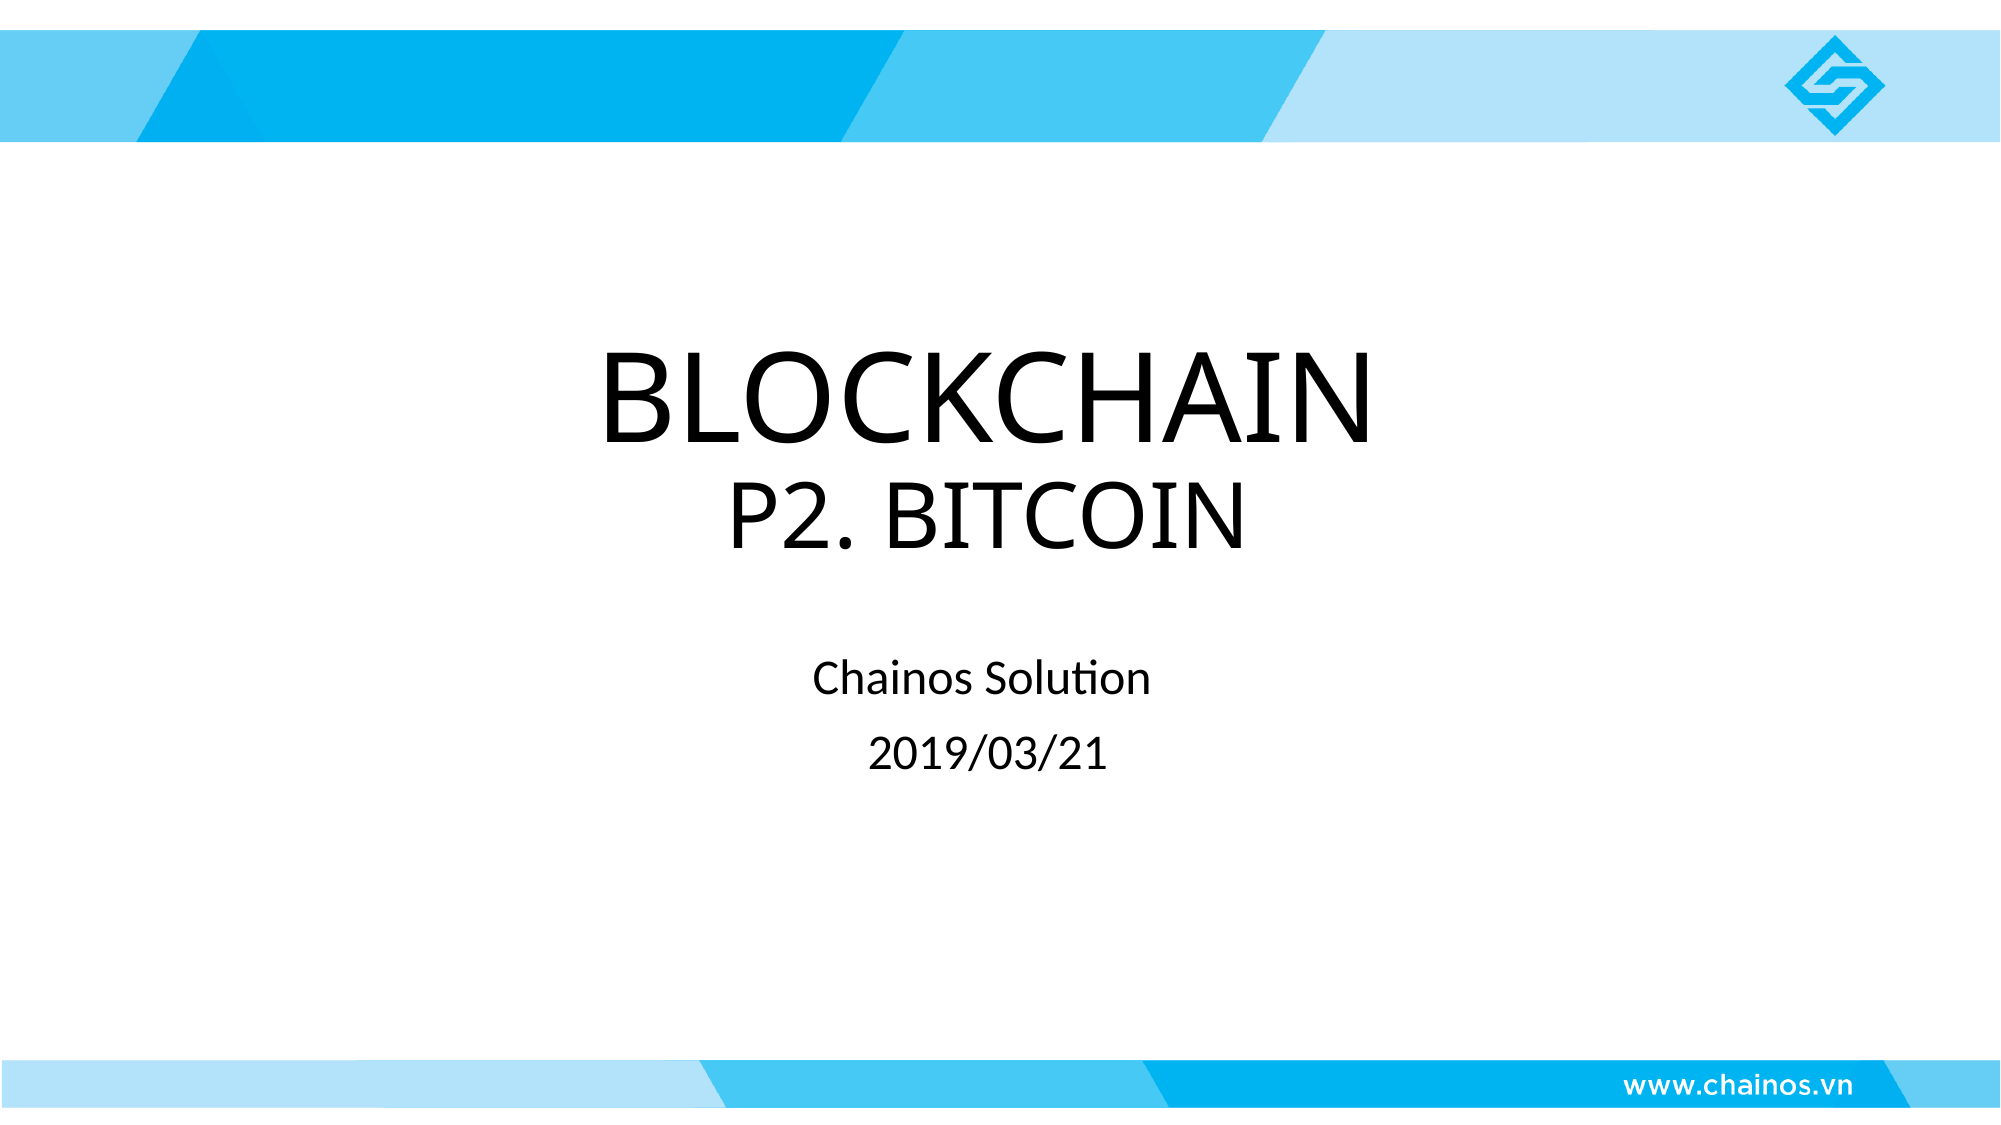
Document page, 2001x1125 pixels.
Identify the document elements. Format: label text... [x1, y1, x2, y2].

picture [0, 0, 2001, 1125]
title BLOCKCHAIN P2. BITCOIN [86, 184, 1890, 576]
subtitle Chainos Solution 2019/03/21 [237, 643, 1738, 916]
